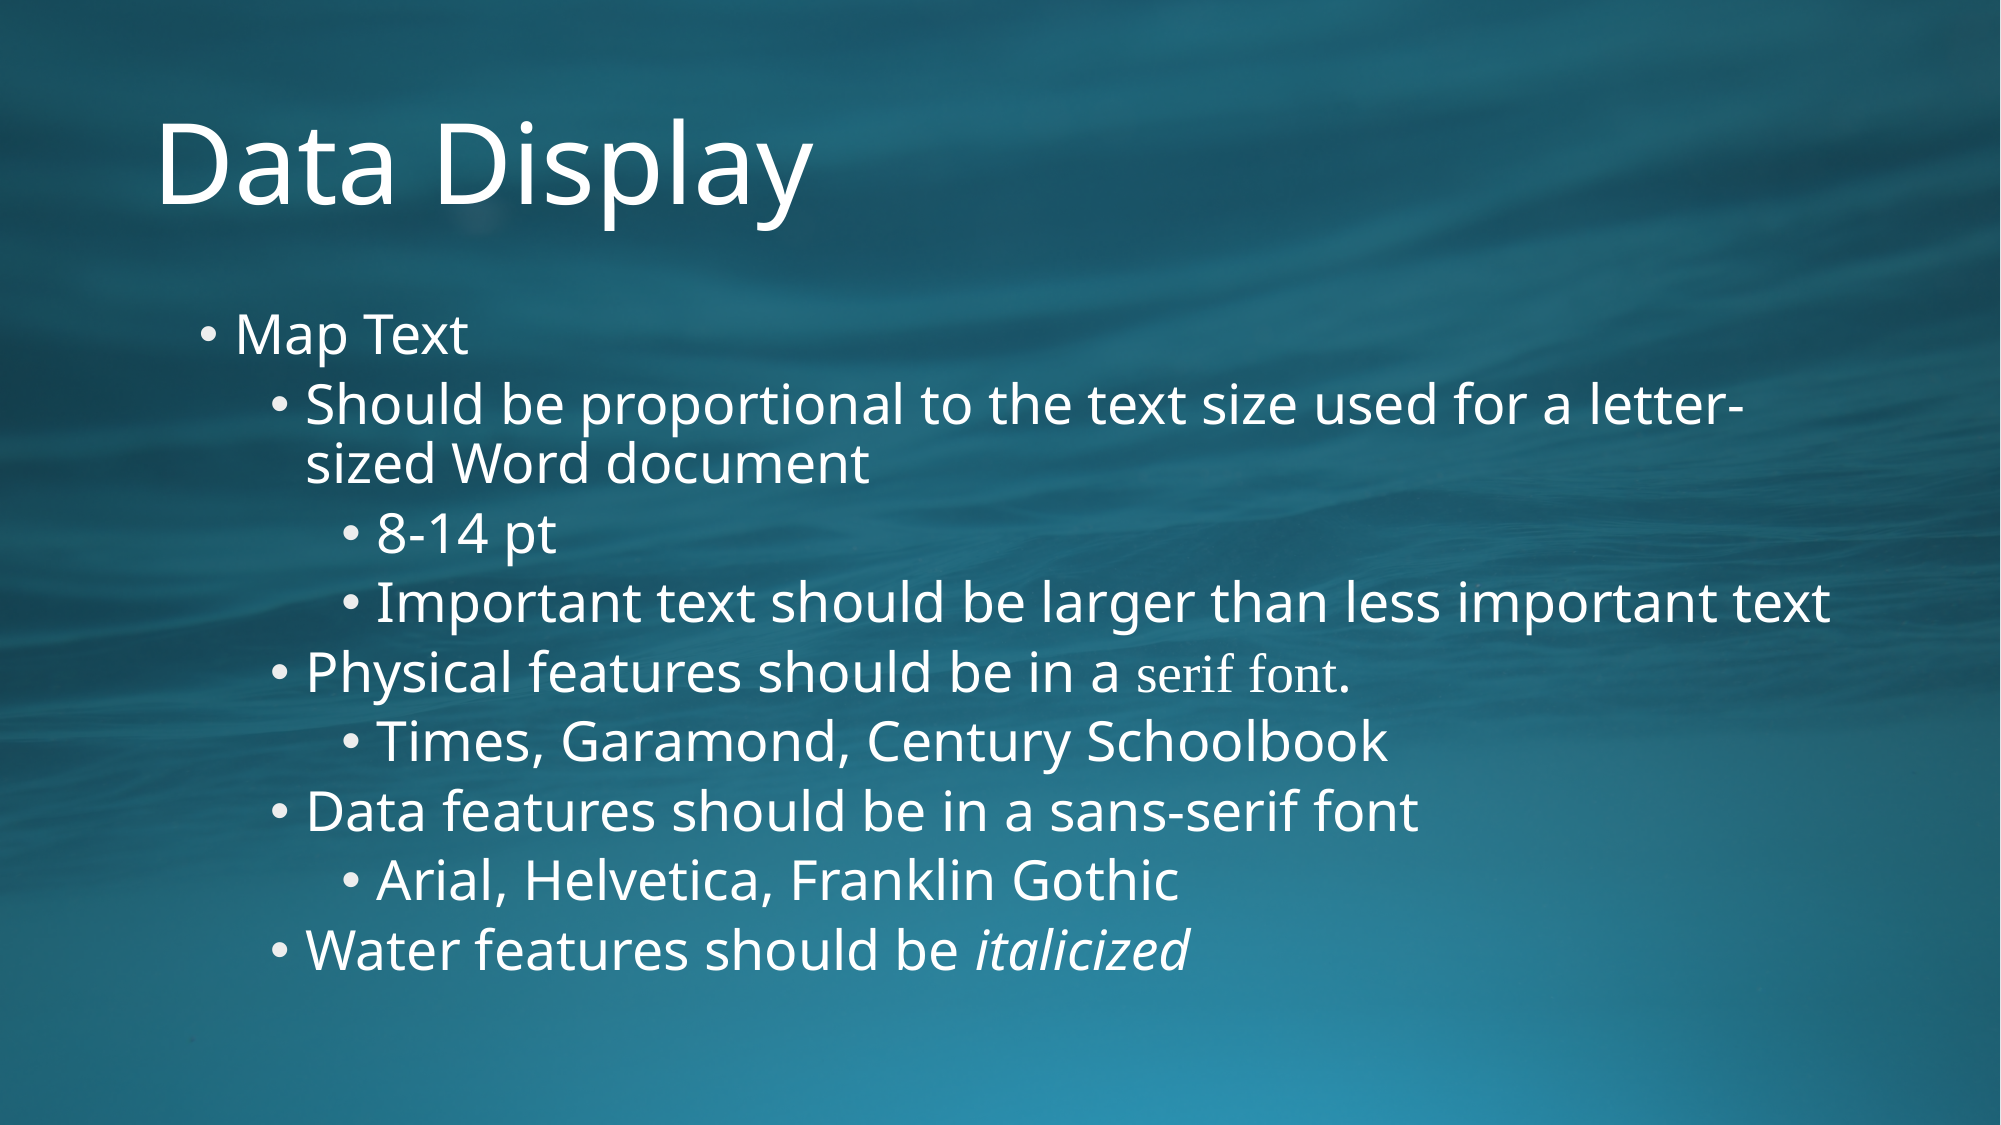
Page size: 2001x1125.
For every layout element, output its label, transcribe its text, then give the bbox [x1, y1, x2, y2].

title Data Display [137, 59, 1863, 278]
picture [0, 0, 2001, 1125]
list Map Text Should be proportional to the text size used for a letter-sized Word document 8-14 pt Important text should be larger than less important text Physical features should be in a serif font. Times, Garamond, Century Schoolbook Data features should be in a sans-serif font Arial, Helvetica, Franklin Gothic Water features should be italicized [183, 299, 1863, 1014]
